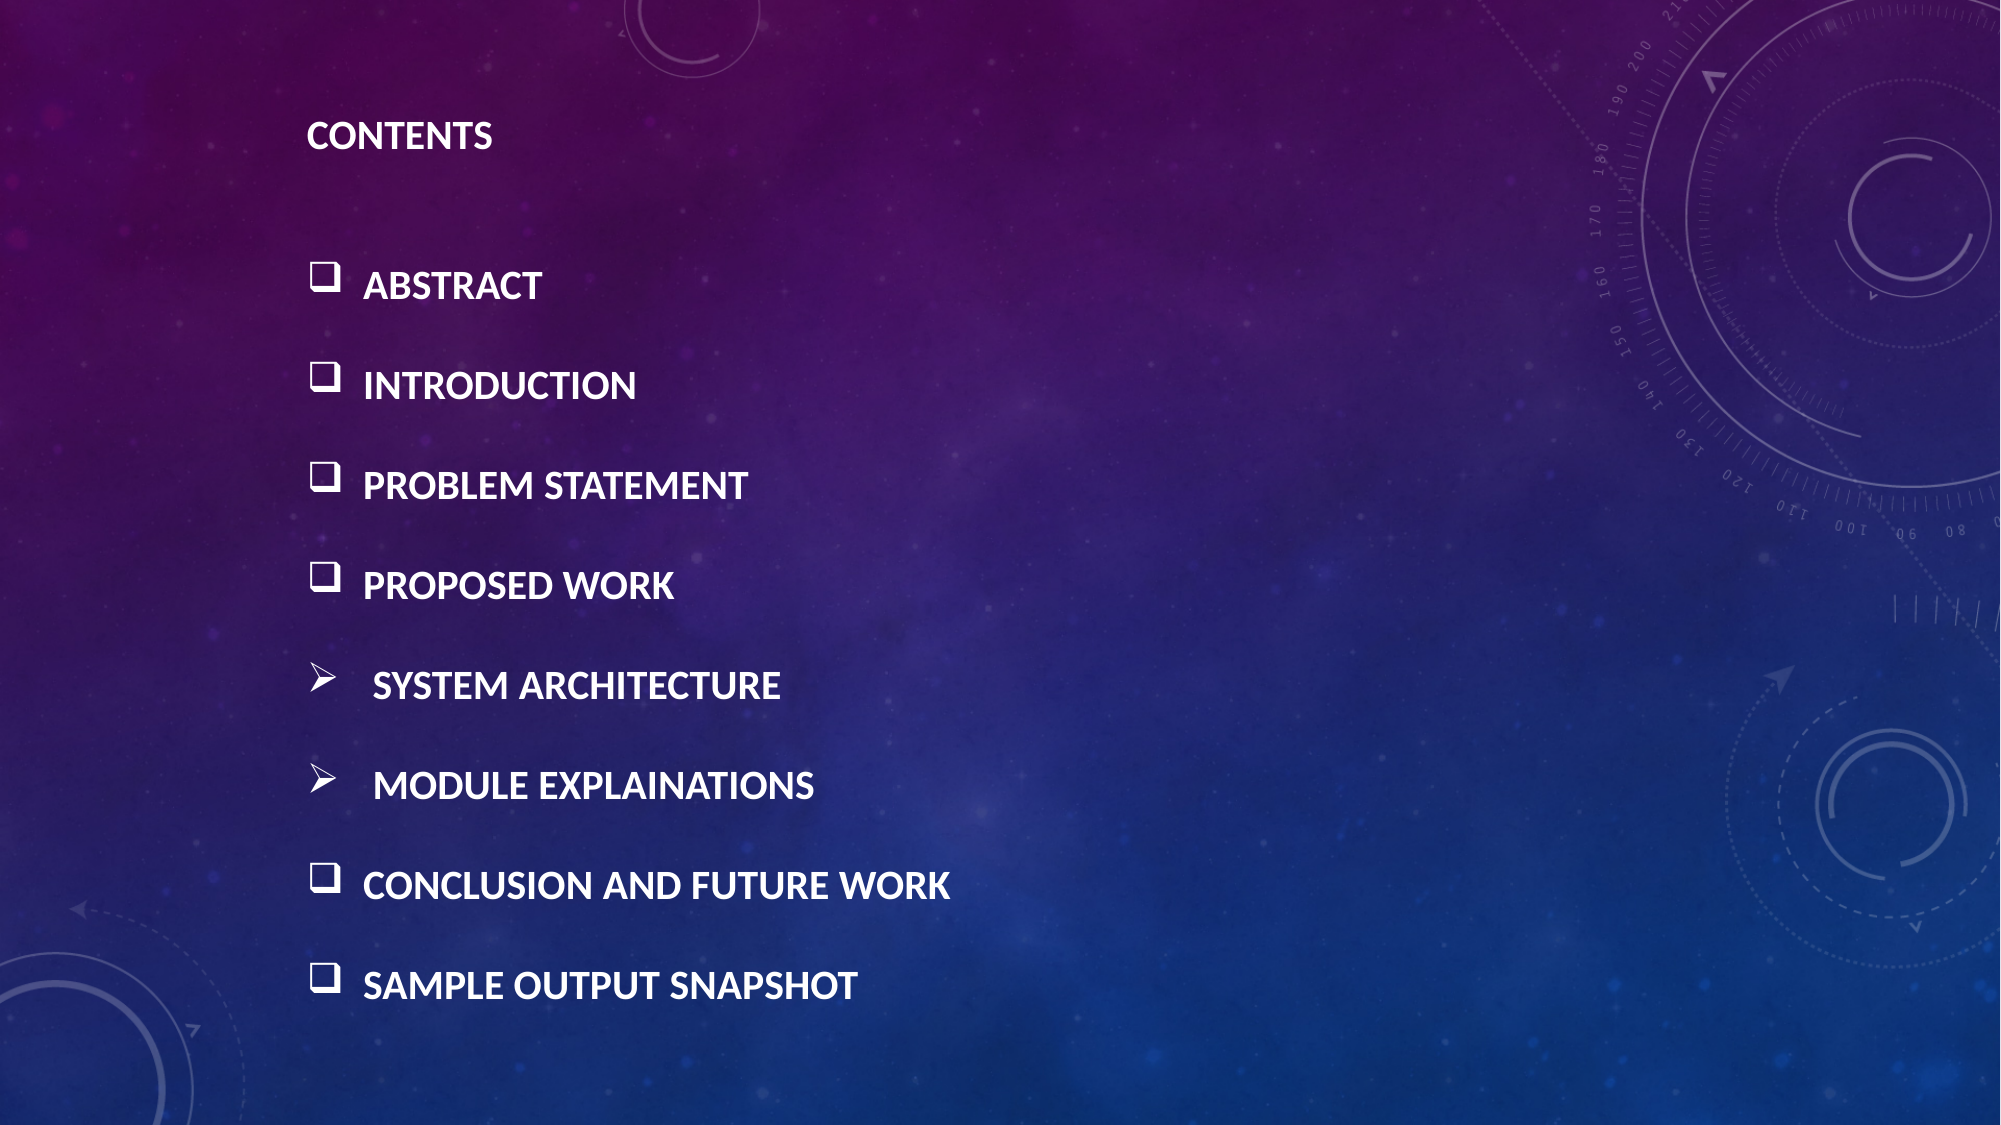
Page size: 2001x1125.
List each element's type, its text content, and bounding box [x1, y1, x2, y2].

picture [0, 0, 2001, 1125]
text_box CONTENTS ABSTRACT INTRODUCTION PROBLEM STATEMENT PROPOSED WORK SYSTEM ARCHITECTURE MODULE EXPLAINATIONS CONCLUSION AND FUTURE WORK SAMPLE OUTPUT SNAPSHOT [292, 100, 1429, 1016]
